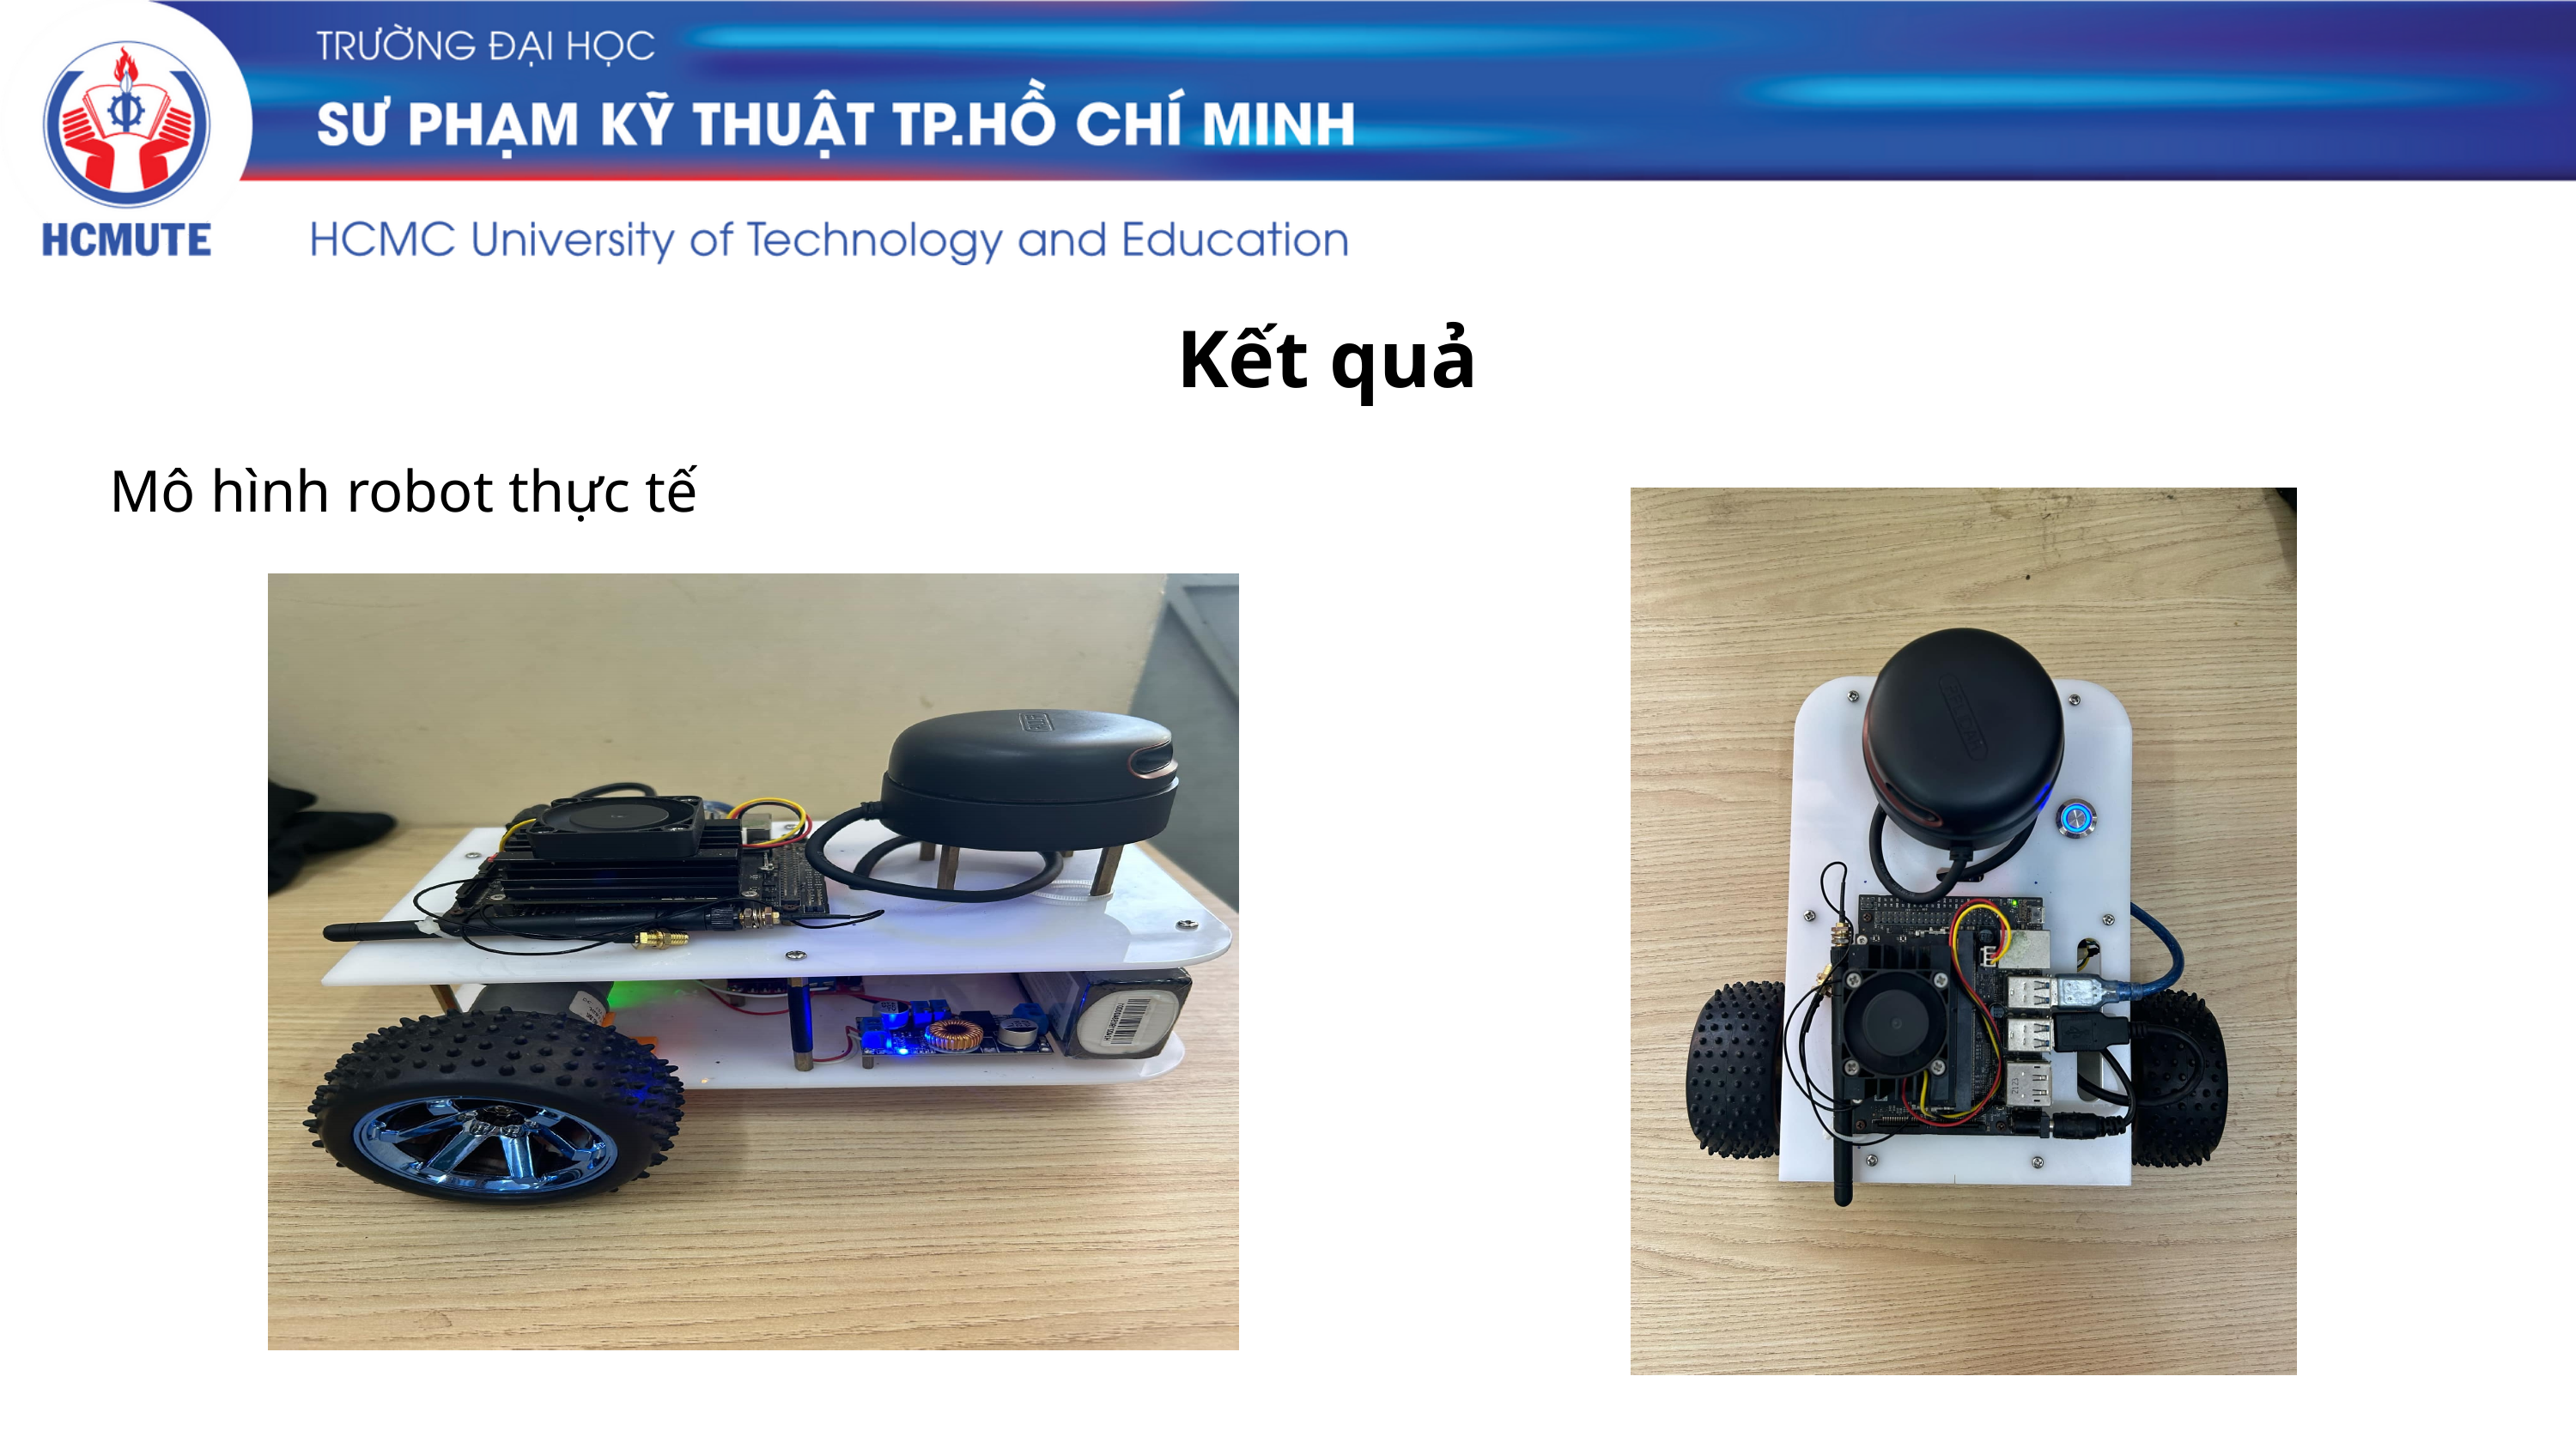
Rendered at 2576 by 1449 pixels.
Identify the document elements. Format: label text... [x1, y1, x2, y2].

text_box Mô hình robot thực tế [96, 448, 776, 530]
text_box Kết quả [945, 302, 1711, 410]
picture [1631, 488, 2297, 1376]
text_box [0, 0, 2576, 265]
picture [268, 573, 1239, 1350]
